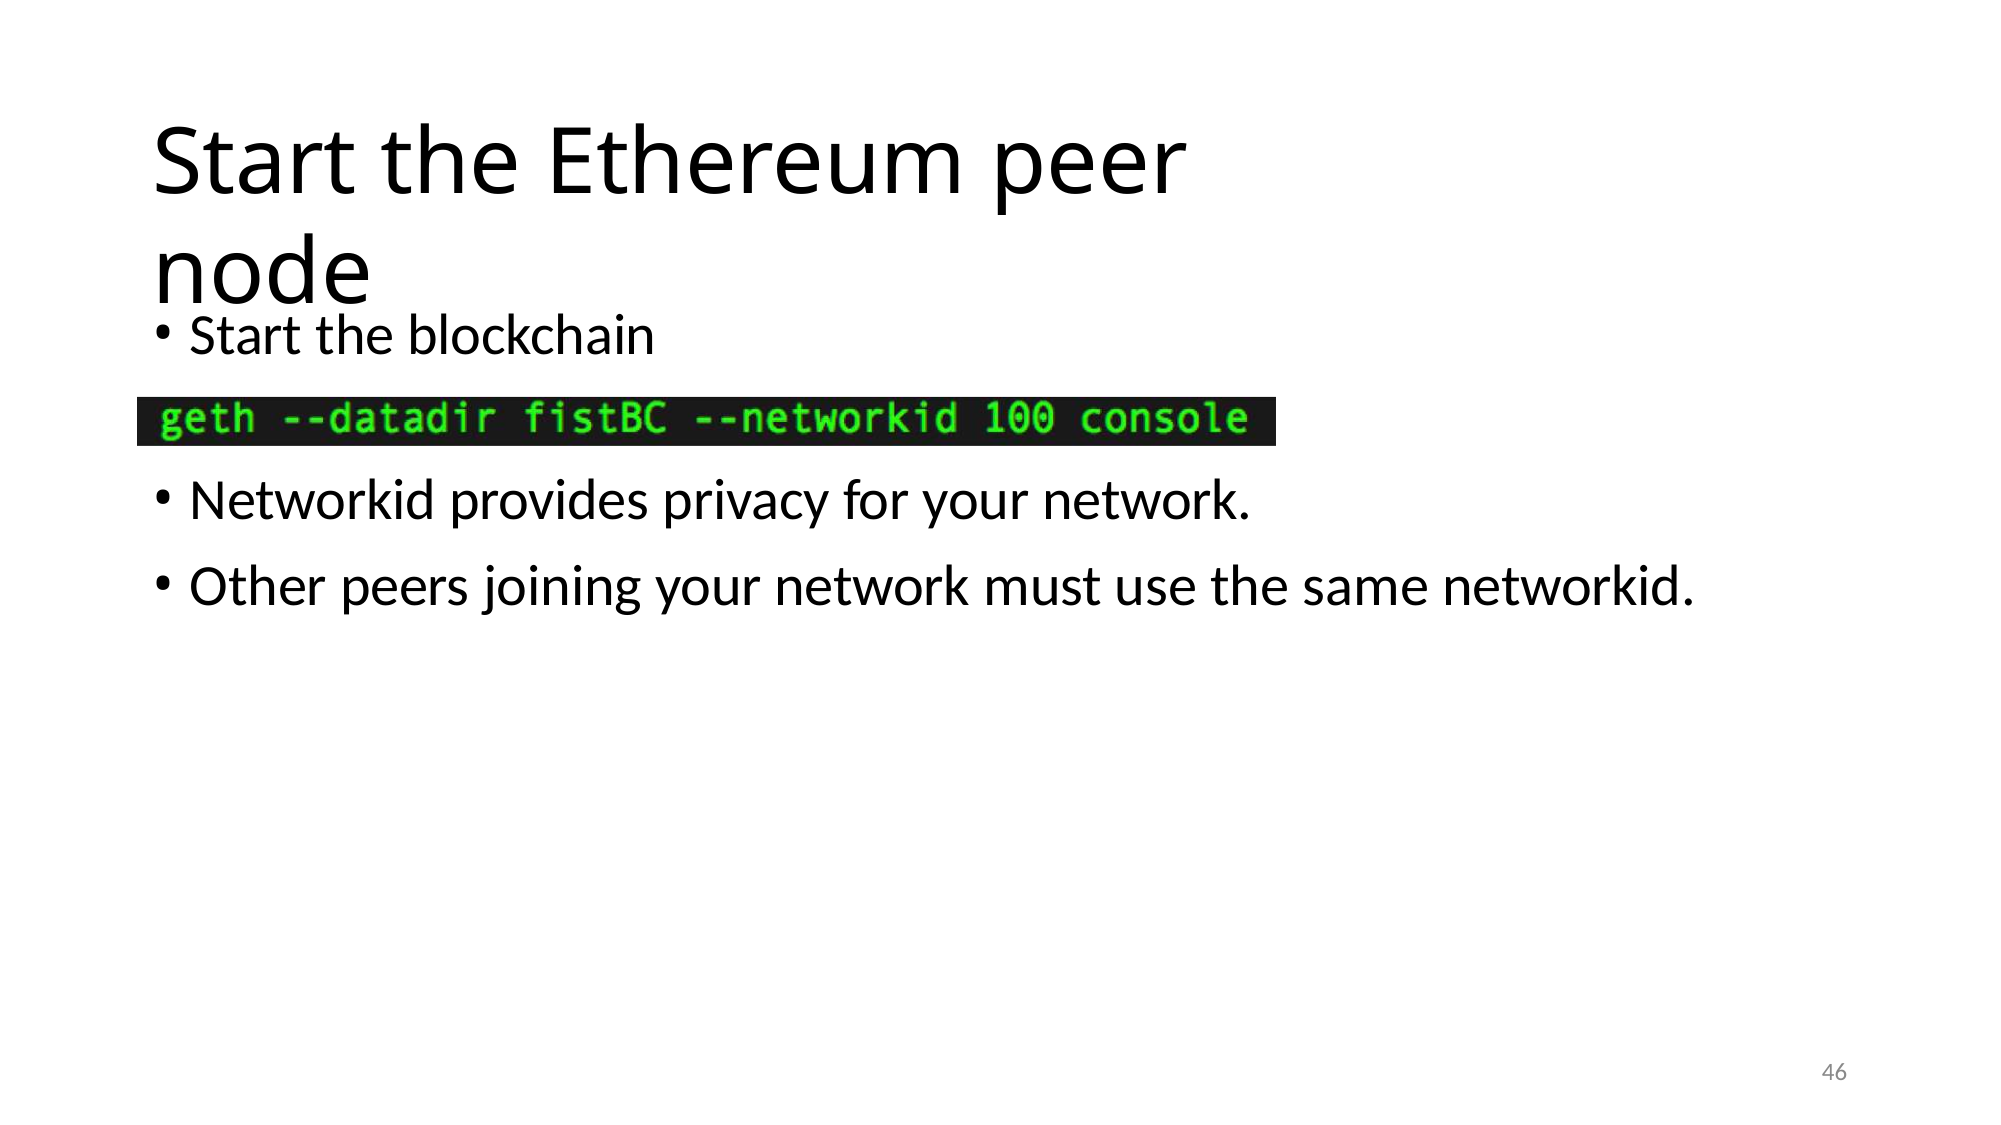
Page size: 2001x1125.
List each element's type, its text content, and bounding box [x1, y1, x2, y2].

title Start the Ethereum peer node [150, 100, 1258, 294]
text_box Start the blockchain Networkid provides privacy for your network. Other peers joining your network must use the same networkid. [150, 294, 1709, 617]
picture [137, 396, 1276, 446]
slide_number 46 [1815, 1054, 1854, 1125]
